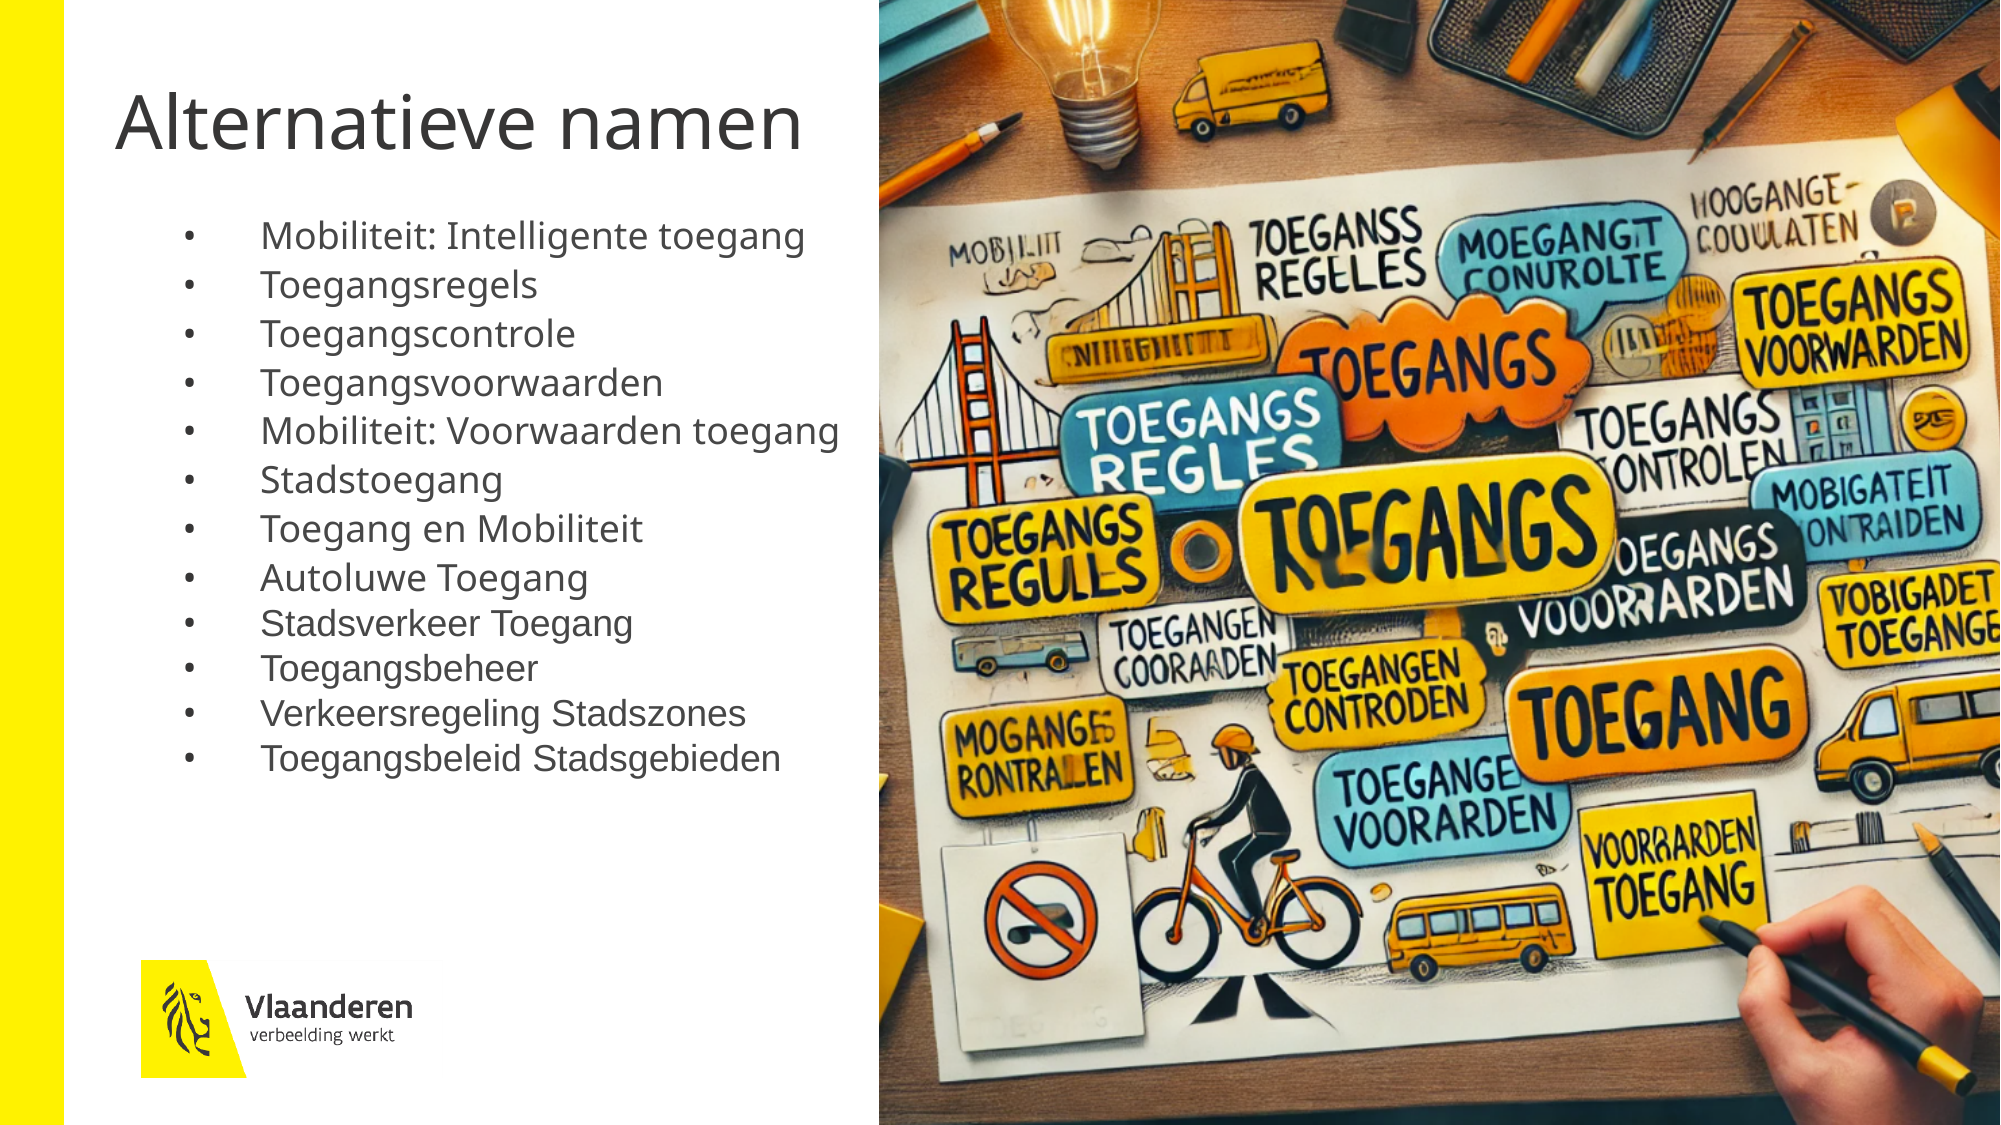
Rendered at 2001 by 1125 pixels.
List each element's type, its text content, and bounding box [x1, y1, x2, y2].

title Alternatieve namen [100, 57, 873, 241]
picture [141, 960, 443, 1078]
list Mobiliteit: Intelligente toegang Toegangsregels Toegangscontrole Toegangsvoorwaarden Mobiliteit: Voorwaarden toegang Stadstoegang Toegang en Mobiliteit Autoluwe Toegang Stadsverkeer Toegang Toegangsbeheer Verkeersregeling Stadszones Toegangsbeleid Stadsgebieden [145, 202, 873, 965]
picture [878, 0, 2000, 1125]
